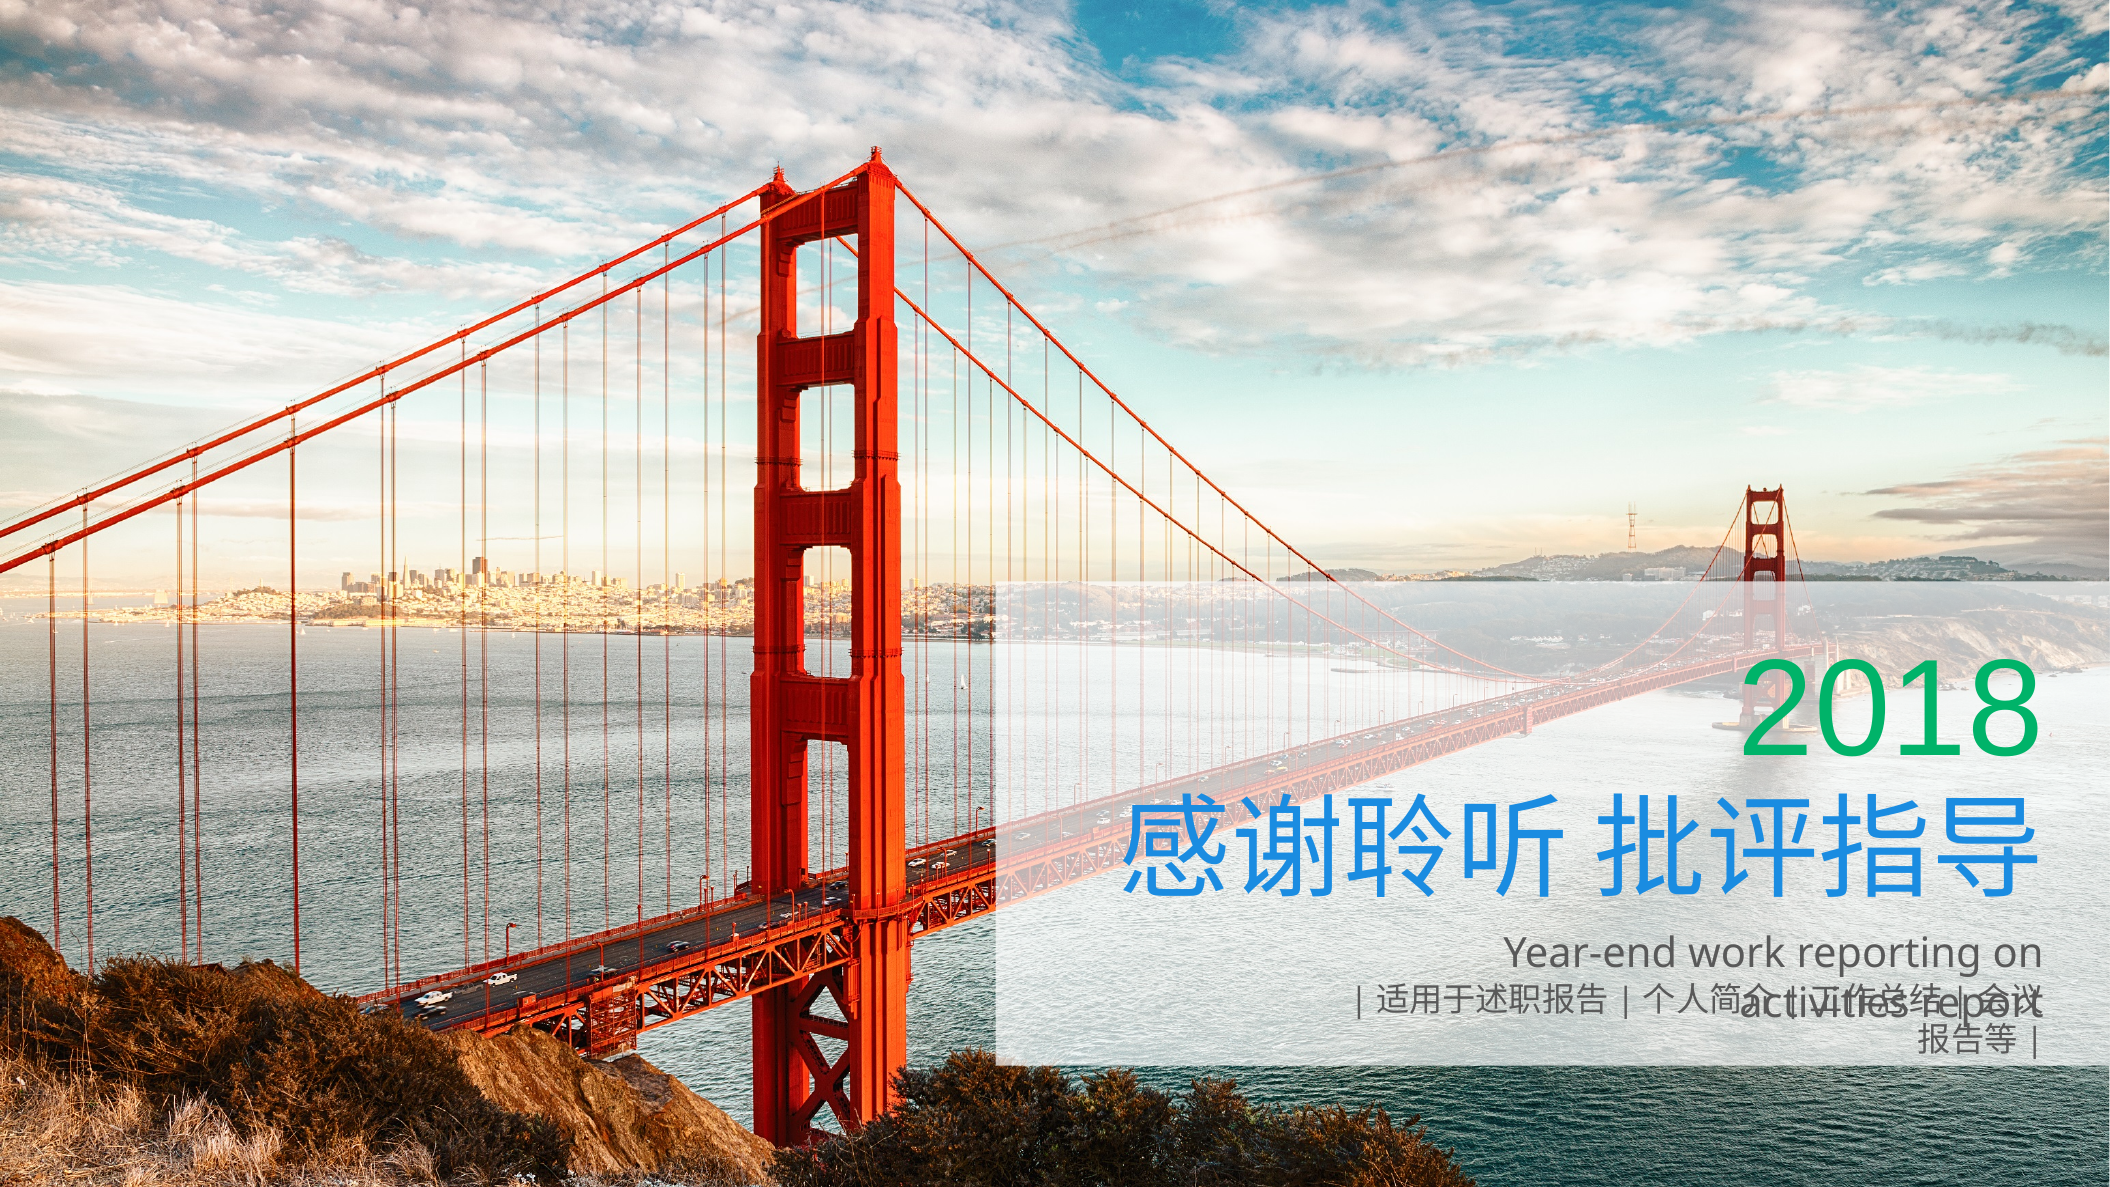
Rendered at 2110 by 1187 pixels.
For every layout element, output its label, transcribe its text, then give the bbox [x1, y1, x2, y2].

text_box 2018 [1692, 610, 2059, 769]
text_box |适用于述职报告|个人简介|工作总结|会议报告等| [1308, 970, 2059, 1066]
text_box [995, 580, 2110, 1067]
text_box Year-end work reporting on activities report [1395, 919, 2059, 970]
text_box 感谢聆听 批评指导 [995, 769, 2059, 919]
text_box [0, 0, 2110, 1187]
